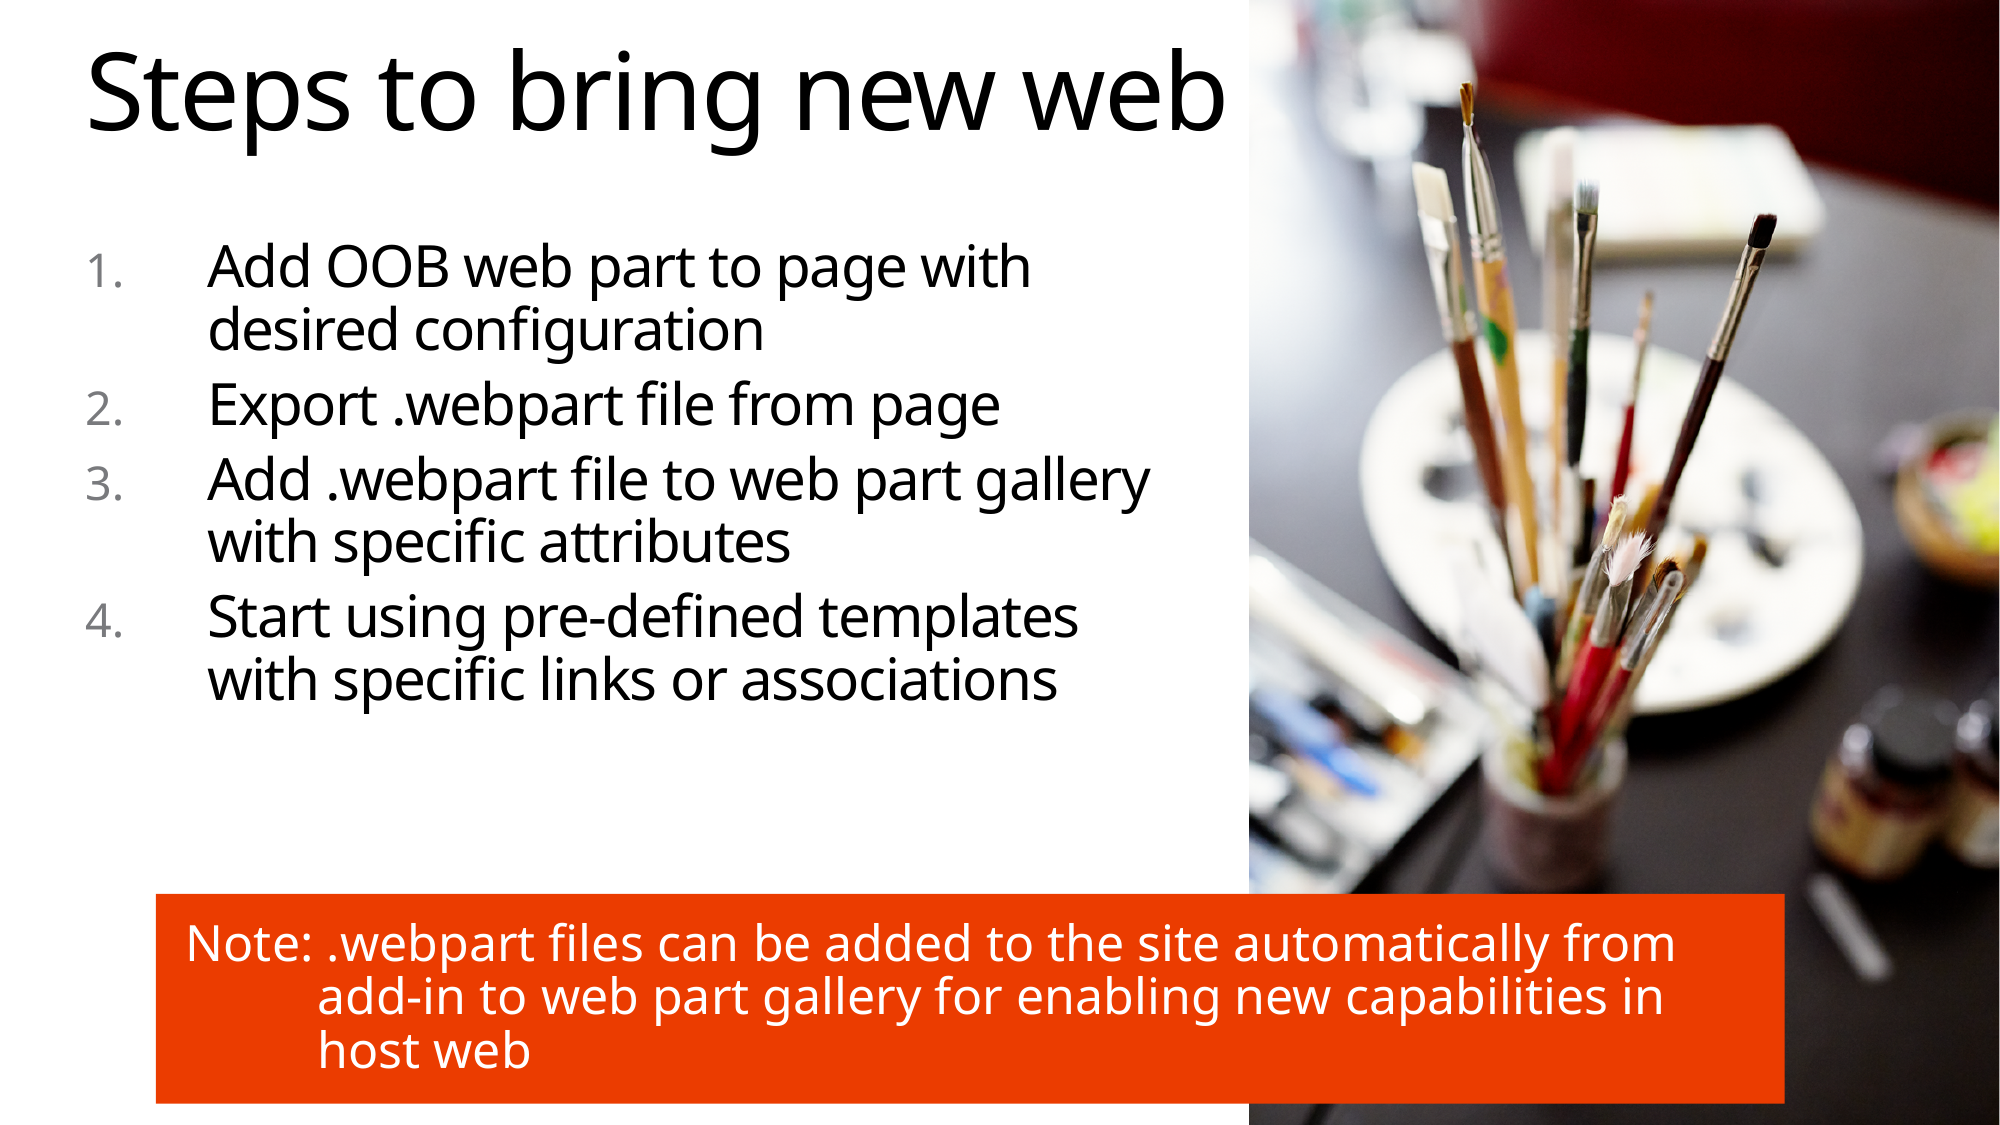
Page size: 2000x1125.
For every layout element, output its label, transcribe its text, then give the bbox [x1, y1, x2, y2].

list Add OOB web part to page with desired configuration Export .webpart file from page Add .webpart file to web part gallery with specific attributes Start using pre-defined templates with specific links or associations [85, 237, 1197, 573]
title Steps to bring new web parts to sites [85, 37, 1248, 161]
text_box Note: .webpart files can be added to the site automatically from add-in to web part gallery for enabling new capabilities in host web [155, 893, 1248, 1104]
picture [1248, 0, 2000, 1125]
